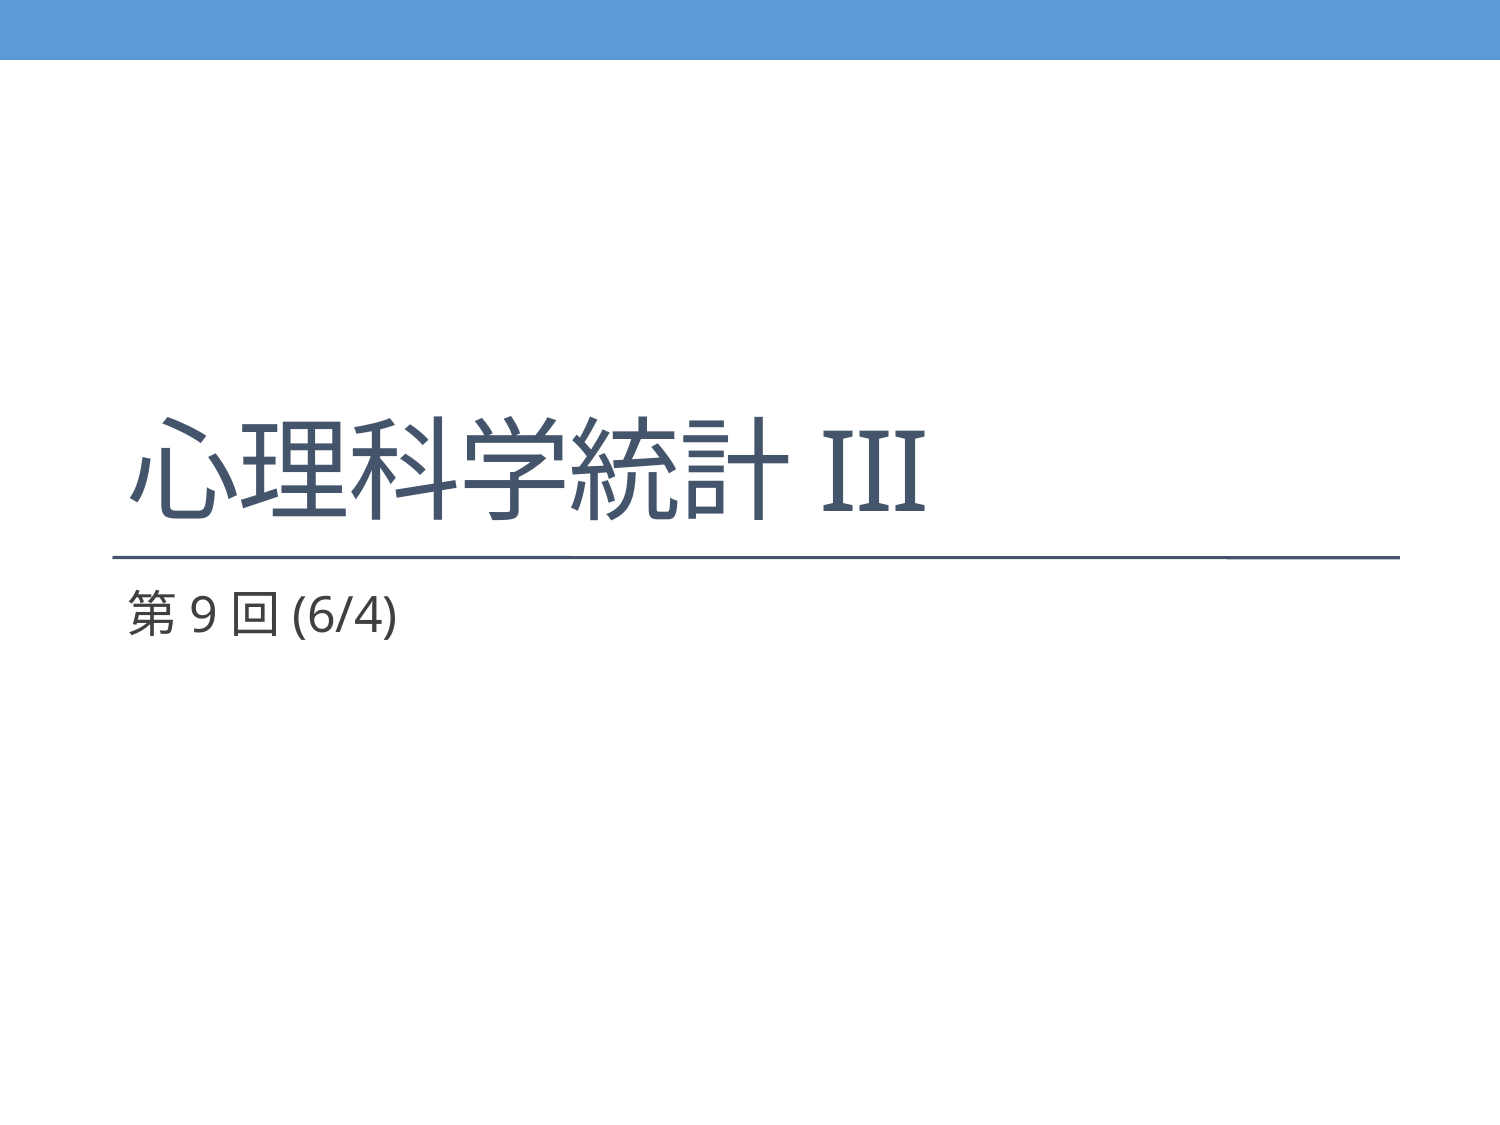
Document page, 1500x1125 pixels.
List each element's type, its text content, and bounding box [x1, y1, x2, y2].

title 心理科学統計III [112, 224, 1400, 542]
subtitle 第9回(6/4) [112, 575, 1163, 863]
